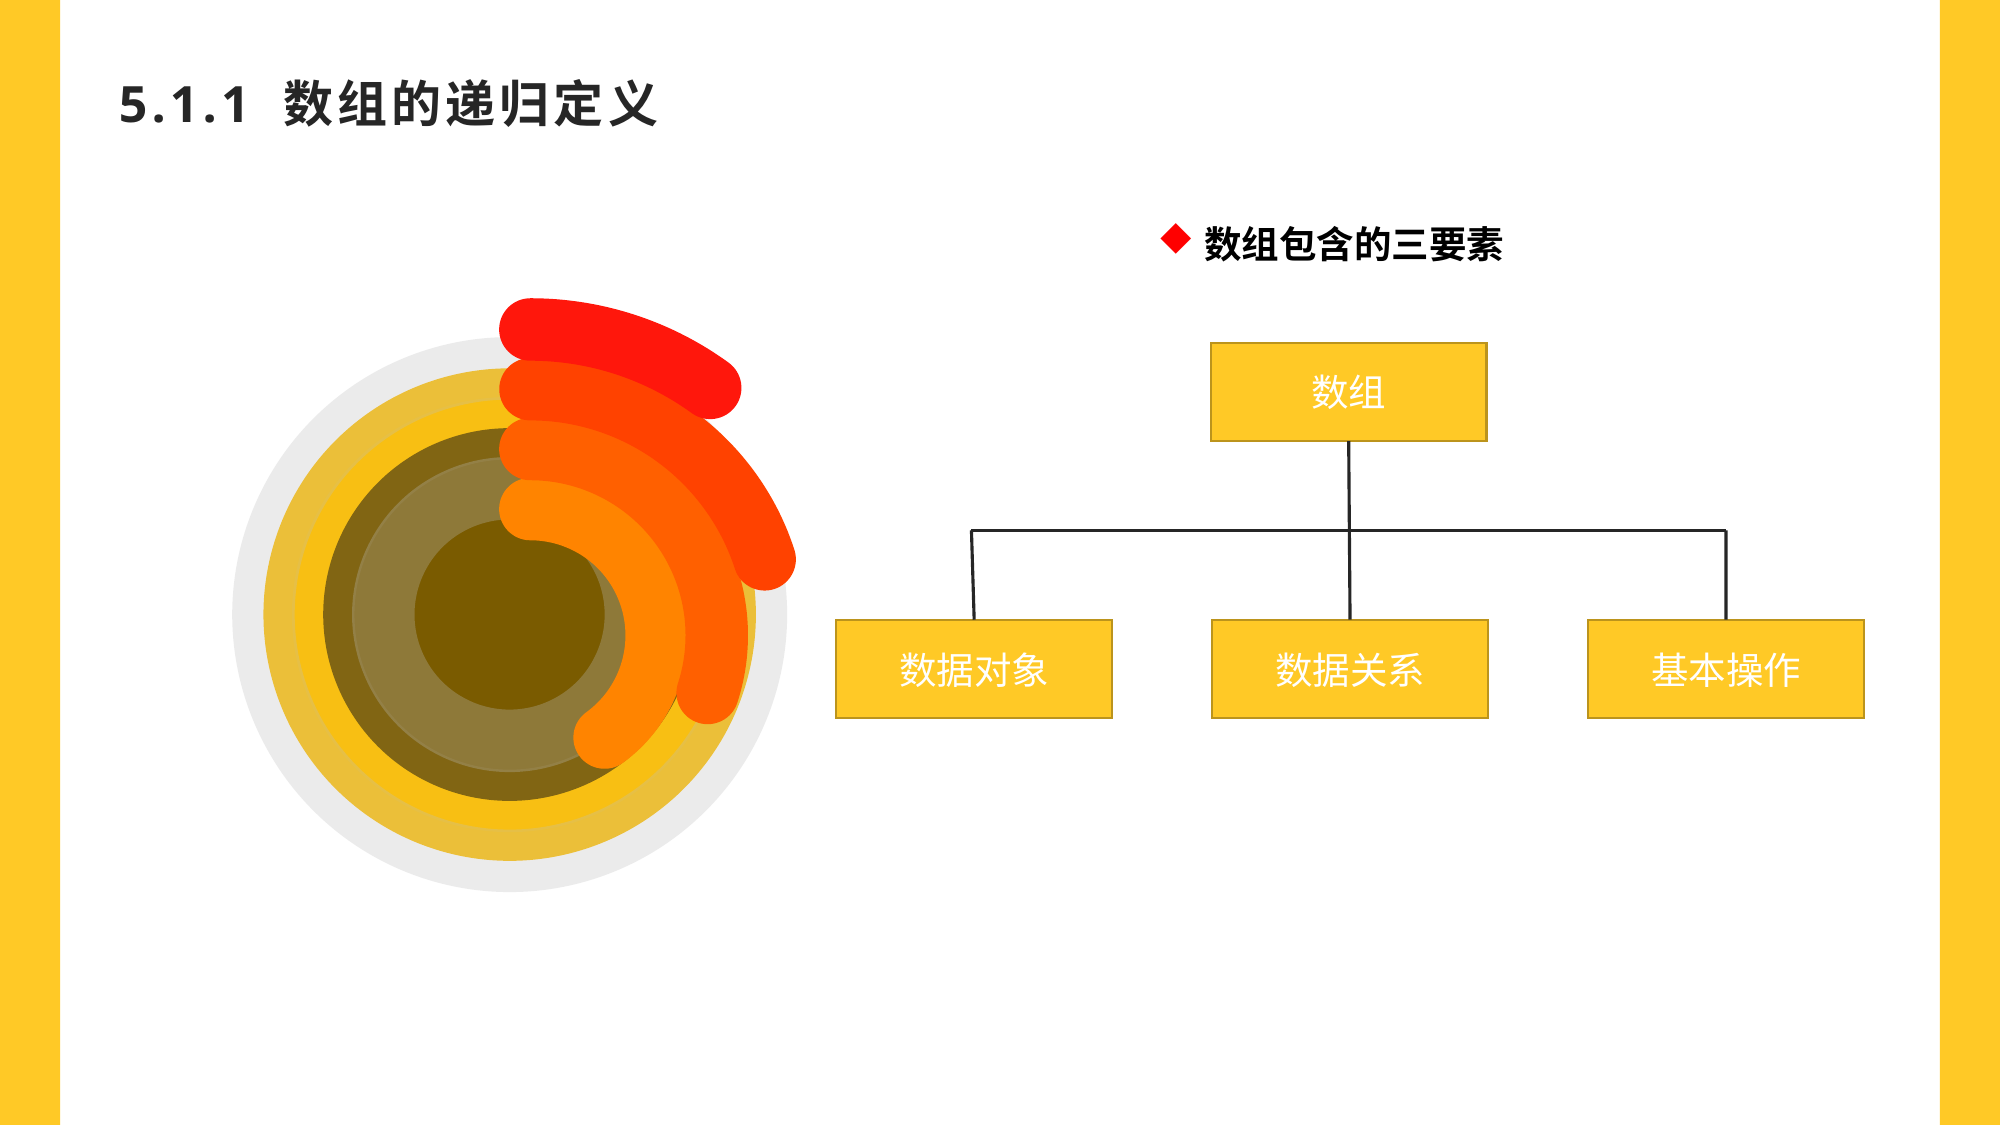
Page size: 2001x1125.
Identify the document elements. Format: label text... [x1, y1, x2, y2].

text_box [322, 427, 683, 802]
text_box 基本操作 [1587, 619, 1865, 719]
text_box [262, 367, 757, 862]
text_box 数组 [1210, 342, 1488, 442]
text_box [531, 435, 766, 636]
text_box [532, 578, 718, 694]
text_box 数据对象 [835, 619, 1113, 719]
text_box [382, 487, 588, 742]
text_box [529, 328, 712, 636]
text_box [530, 636, 652, 739]
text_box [971, 531, 975, 620]
text_box 数组包含的三要素 [1142, 200, 1558, 274]
text_box 数据关系 [1211, 619, 1489, 719]
title 5.1.1 数组的递归定义 [102, 66, 1898, 209]
